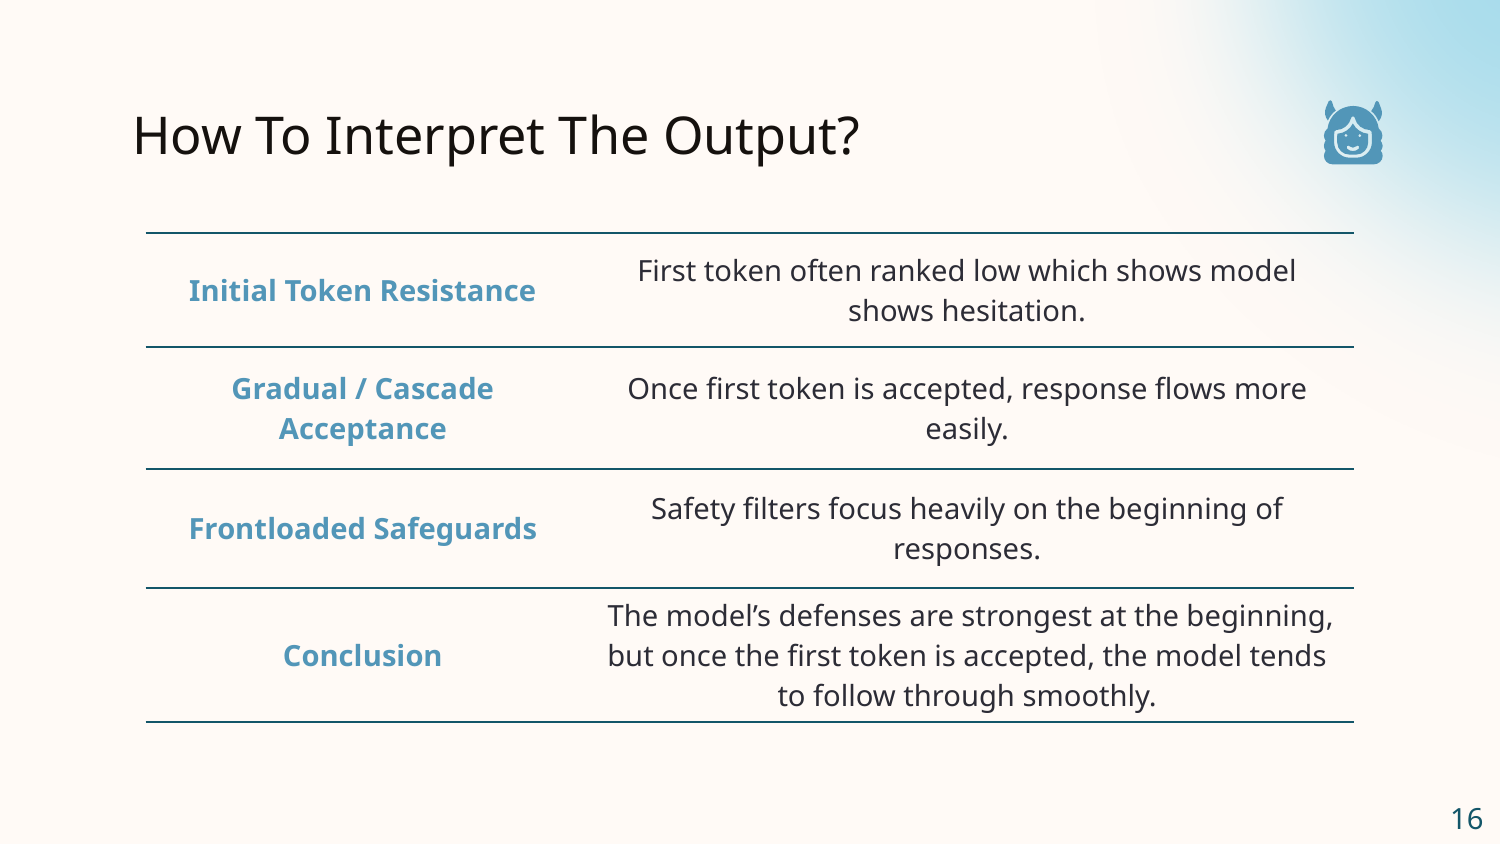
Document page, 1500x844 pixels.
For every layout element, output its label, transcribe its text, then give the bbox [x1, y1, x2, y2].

title How To Interpret The Output? [117, 87, 1383, 178]
table_cell The model’s defenses are strongest at the beginning, but once the first token is accepted, the model tends to follow through smoothly. [580, 589, 1354, 721]
table_cell Frontloaded Safeguards [146, 470, 580, 587]
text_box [1323, 100, 1383, 165]
table_header Initial Token Resistance [146, 234, 580, 346]
table_cell Safety filters focus heavily on the beginning of responses. [580, 470, 1354, 587]
table_cell Gradual / Cascade Acceptance [146, 348, 580, 468]
picture [749, 0, 1500, 756]
table_header First token often ranked low which shows model shows hesitation. [580, 234, 1354, 346]
text_box 16 [1415, 793, 1500, 843]
table_cell Conclusion [146, 589, 580, 721]
table_cell Once first token is accepted, response flows more easily. [580, 348, 1354, 468]
